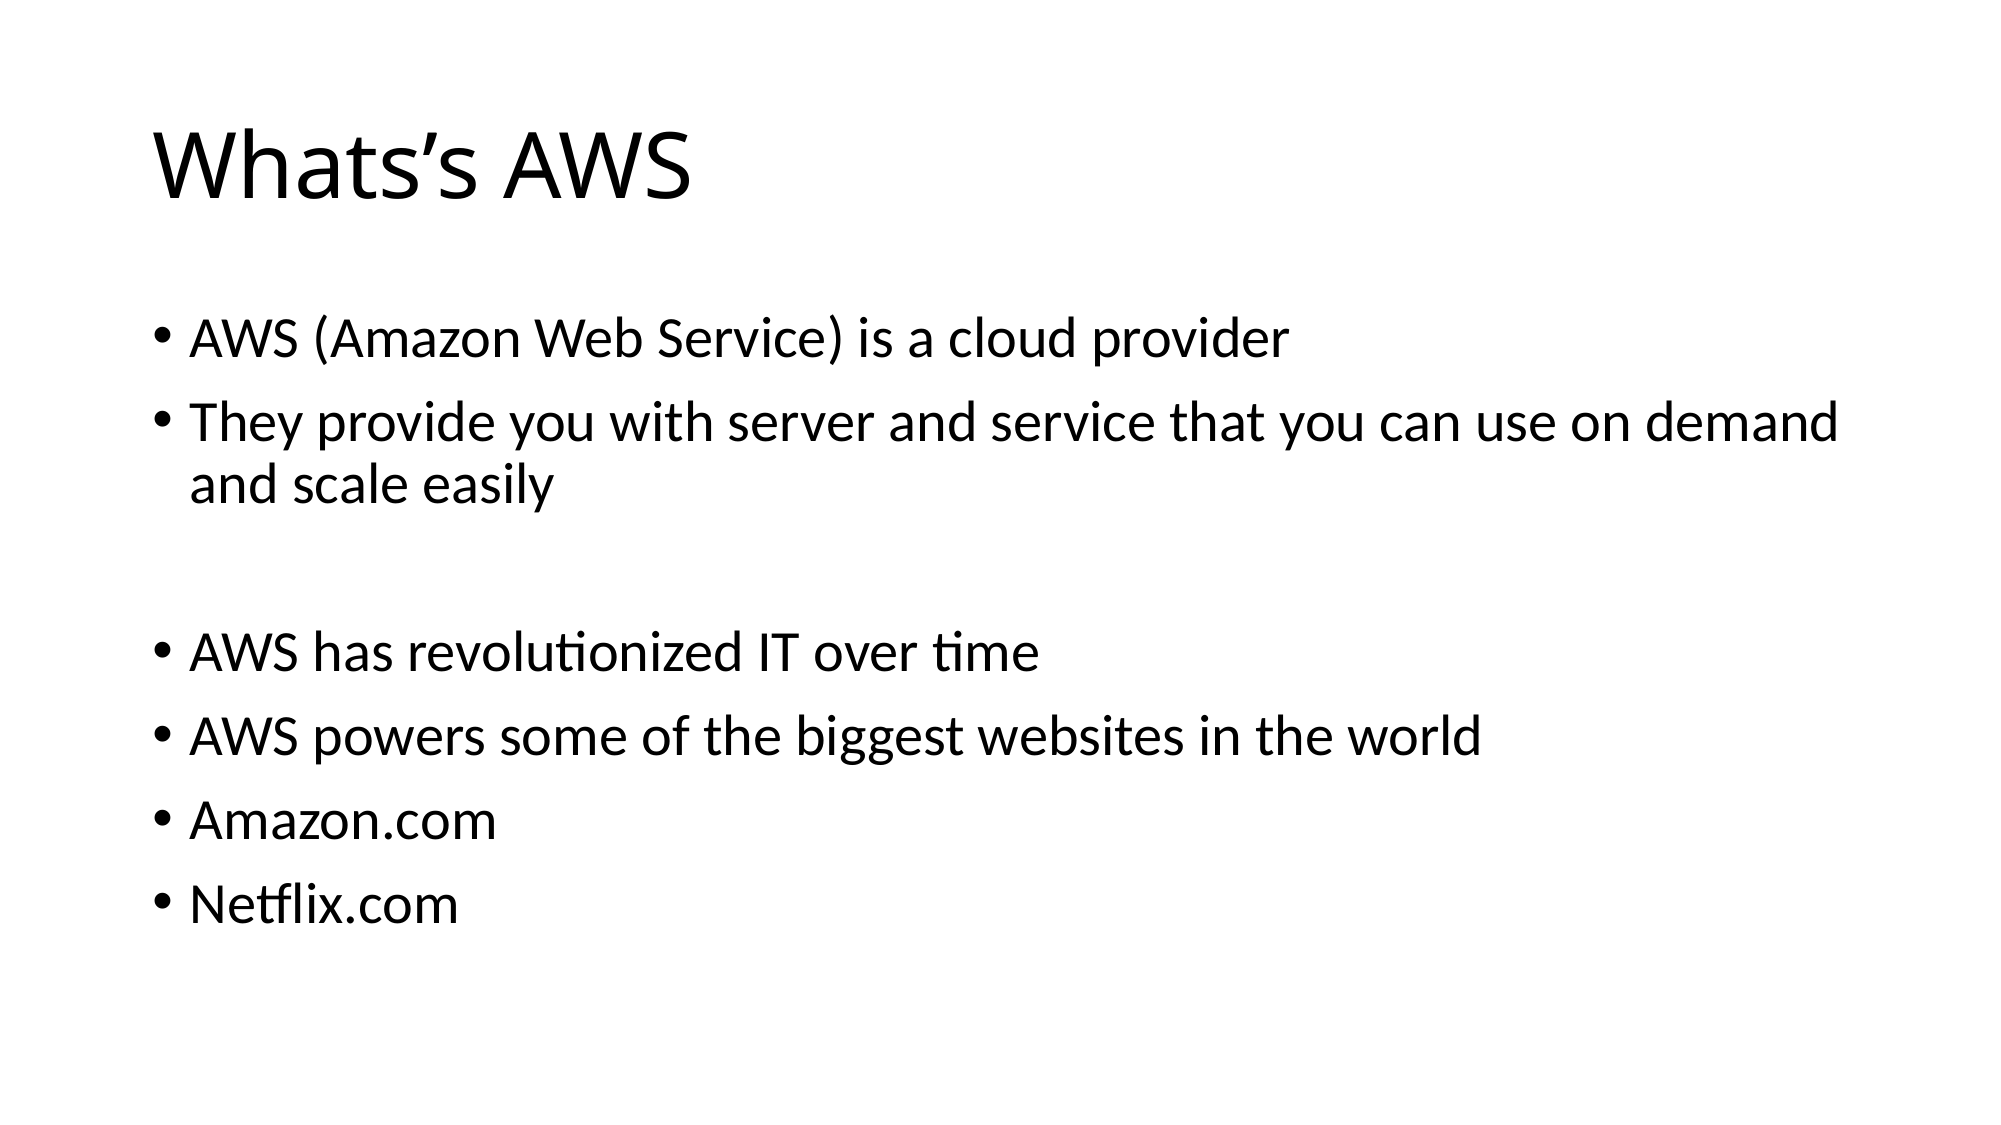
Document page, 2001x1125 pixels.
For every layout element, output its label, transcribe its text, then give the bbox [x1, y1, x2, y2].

title Whats’s AWS [137, 59, 1863, 278]
list AWS (Amazon Web Service) is a cloud provider They provide you with server and service that you can use on demand and scale easily AWS has revolutionized IT over time AWS powers some of the biggest websites in the world Amazon.com Netflix.com [137, 299, 1863, 1014]
